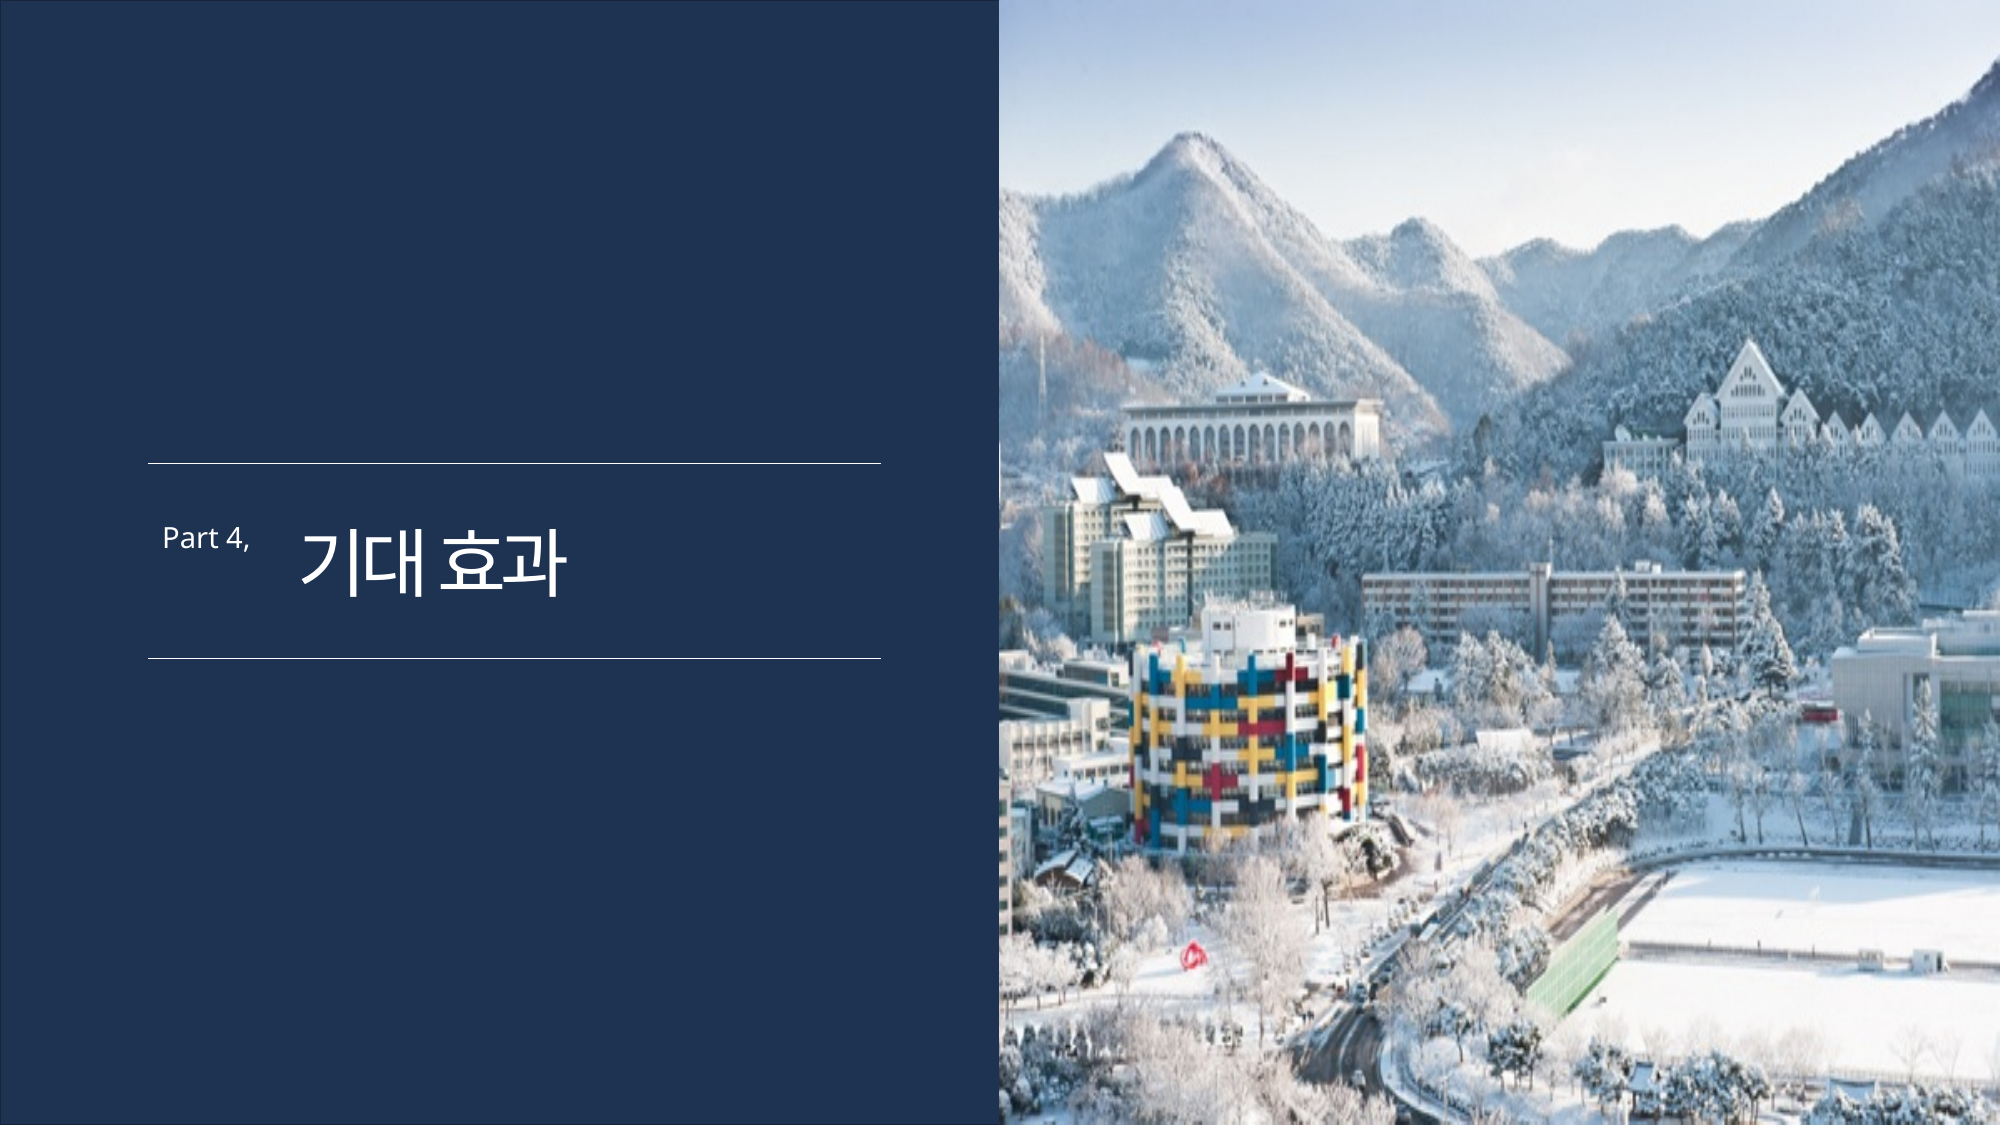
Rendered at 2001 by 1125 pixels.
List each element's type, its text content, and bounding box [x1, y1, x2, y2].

text_box 기대 효과 [282, 509, 585, 615]
picture [999, 0, 2000, 1125]
text_box [0, 0, 999, 1125]
text_box Part 4, [147, 511, 266, 562]
